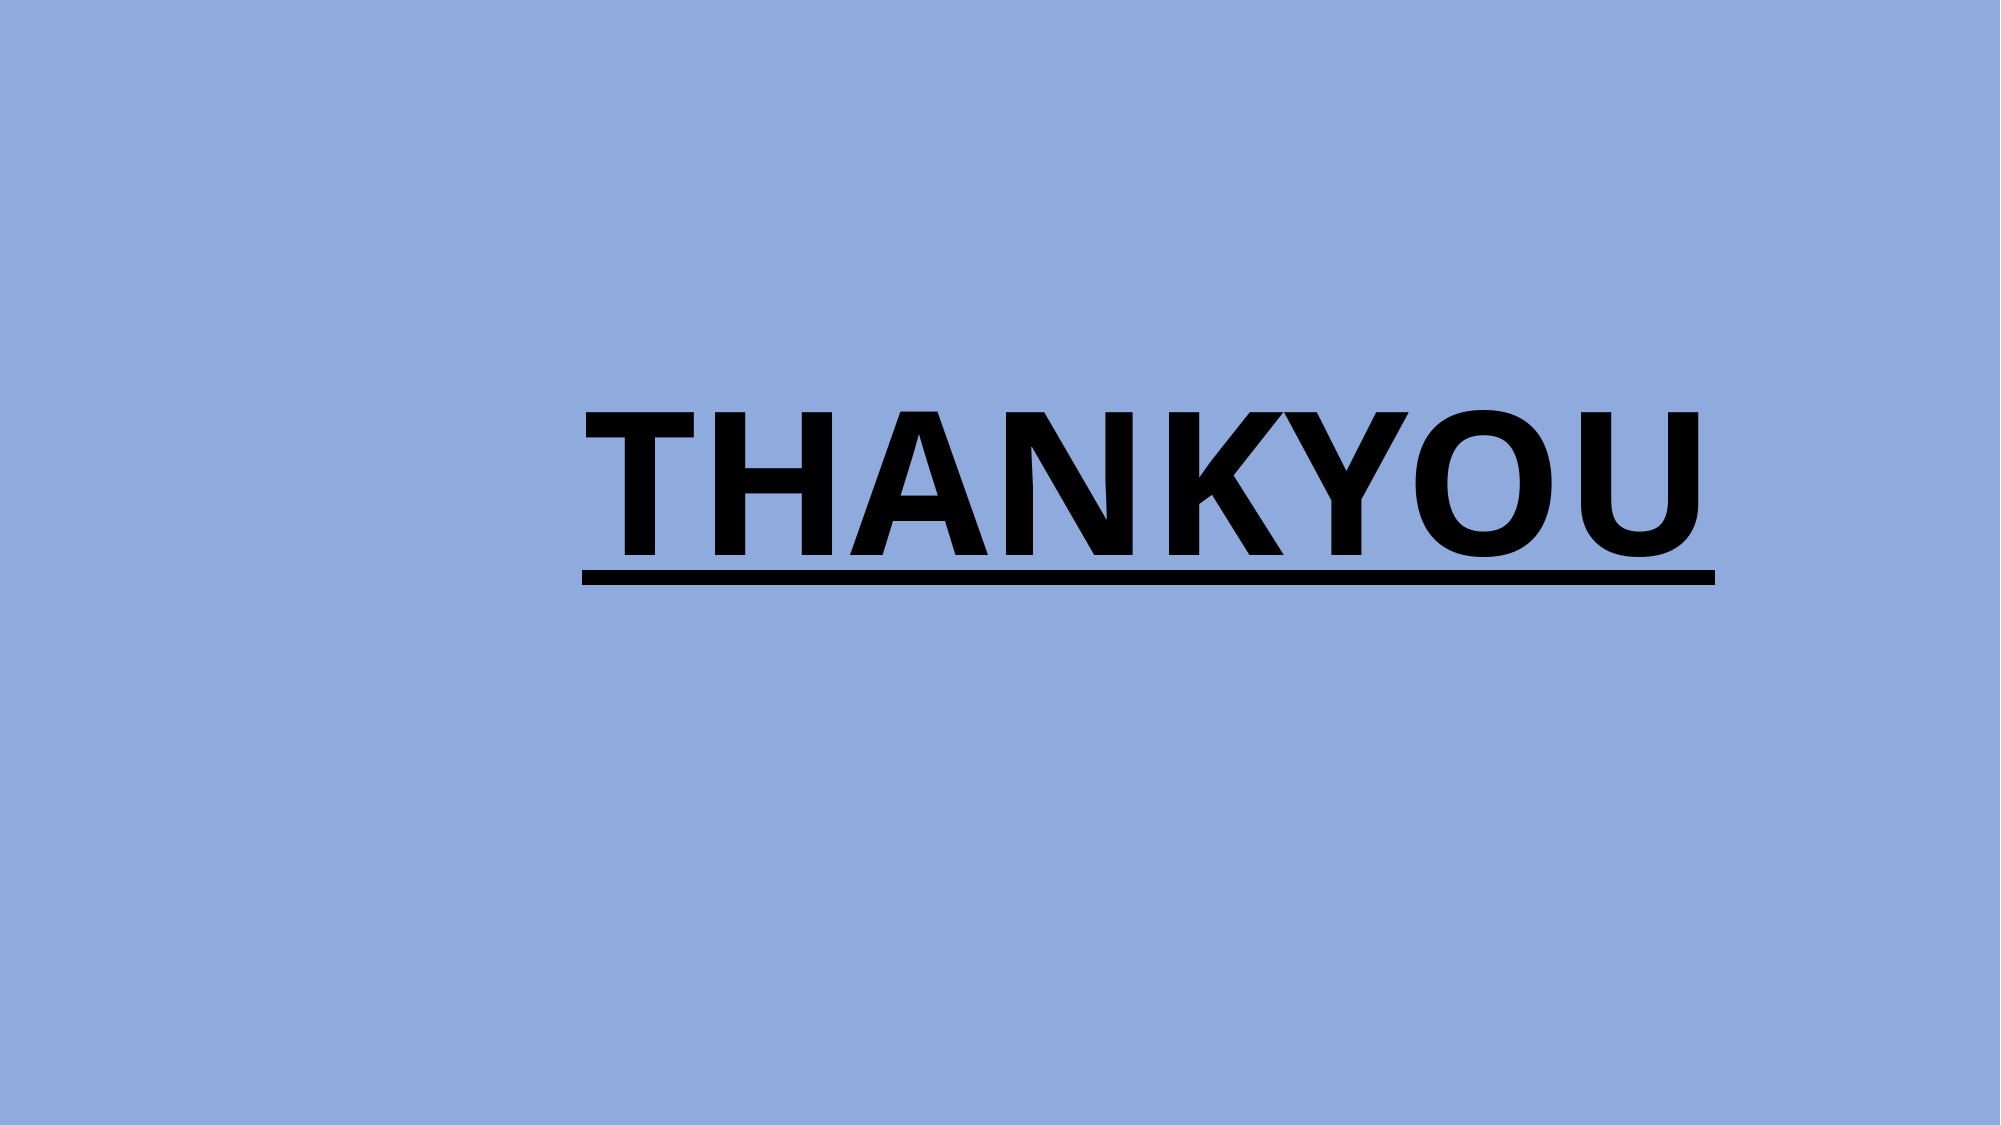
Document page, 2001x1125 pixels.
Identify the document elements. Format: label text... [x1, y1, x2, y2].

list THANKYOU [567, 375, 1863, 1014]
